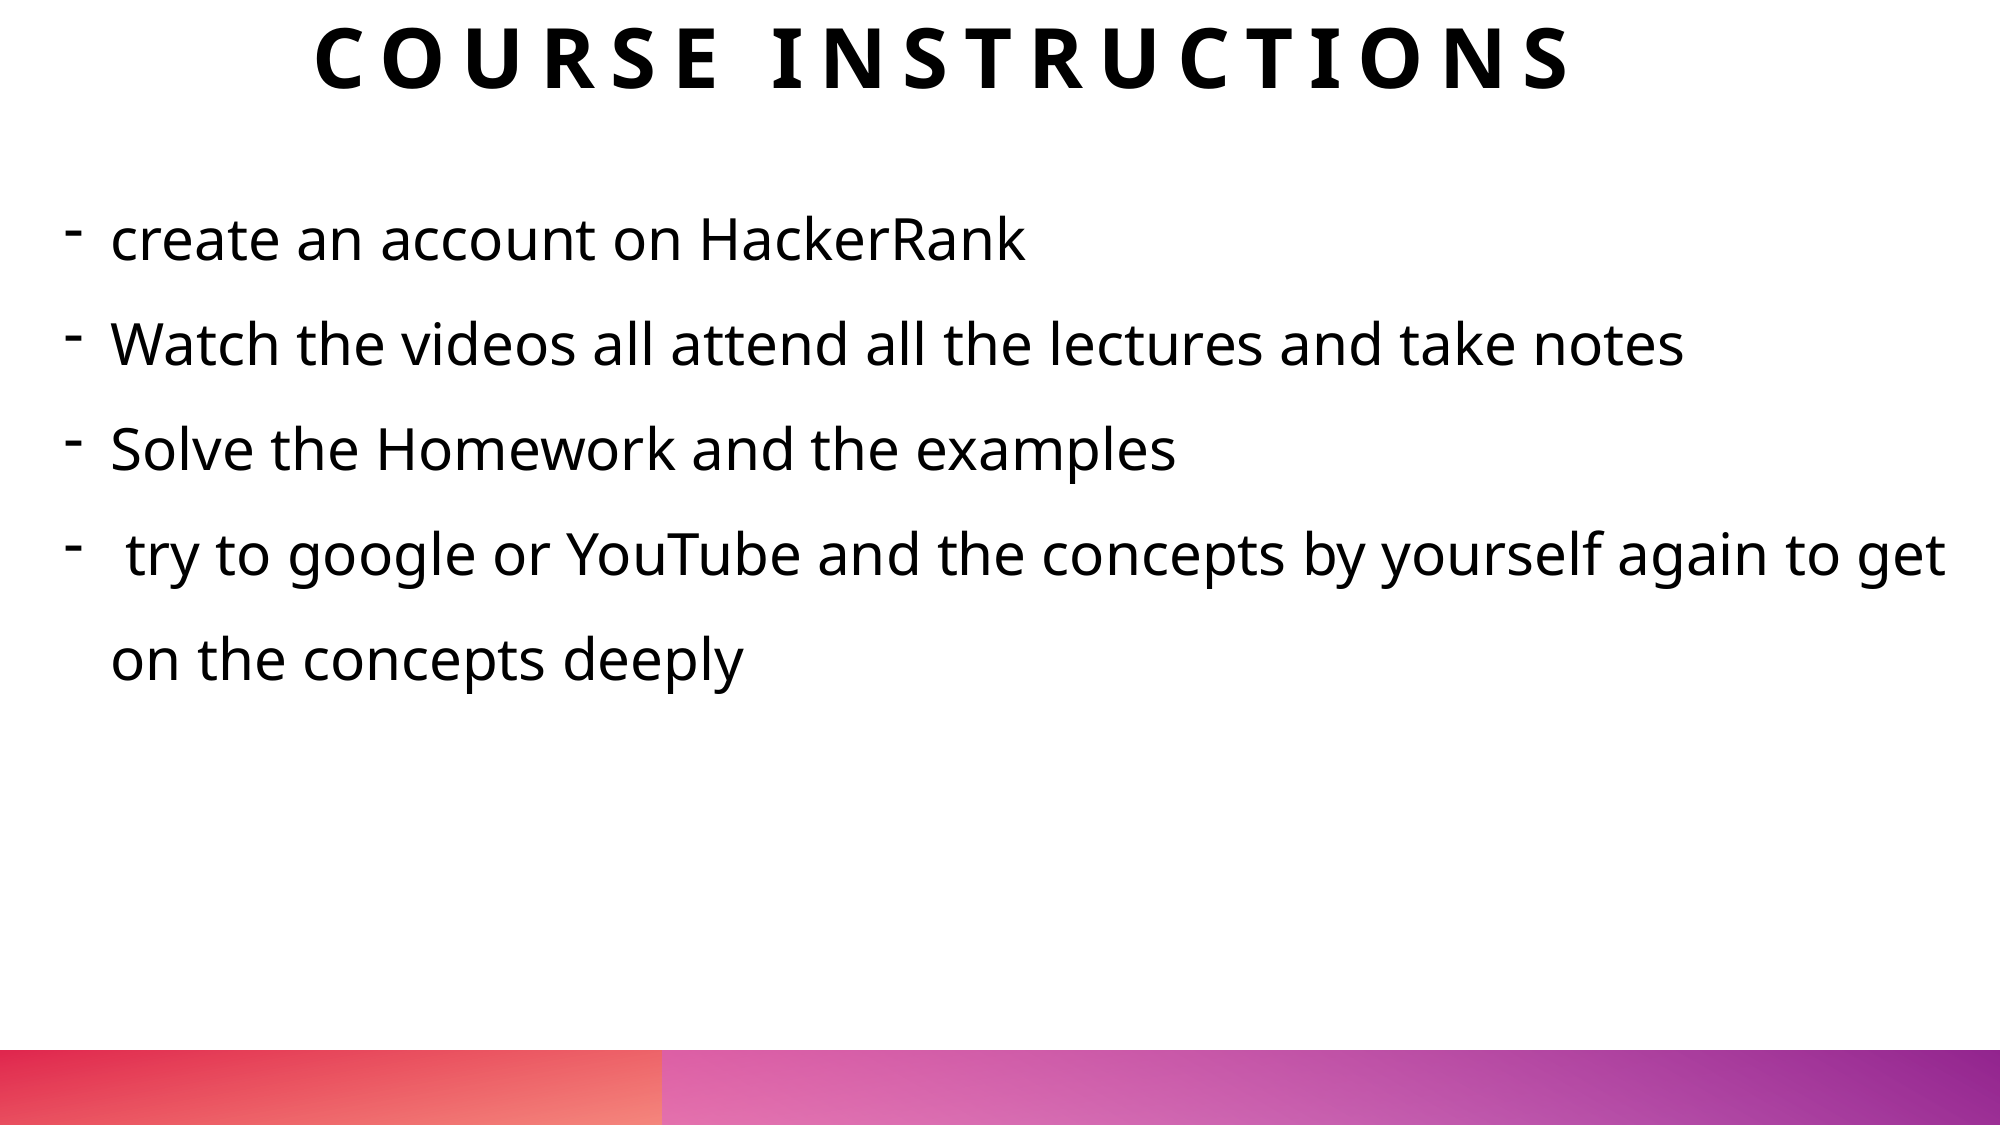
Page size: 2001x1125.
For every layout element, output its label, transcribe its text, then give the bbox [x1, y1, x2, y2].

text_box create an account on HackerRank Watch the videos all attend all the lectures and take notes Solve the Homework and the examples try to google or YouTube and the concepts by yourself again to get on the concepts deeply [49, 159, 1979, 804]
title Course instructions [191, 27, 1692, 105]
